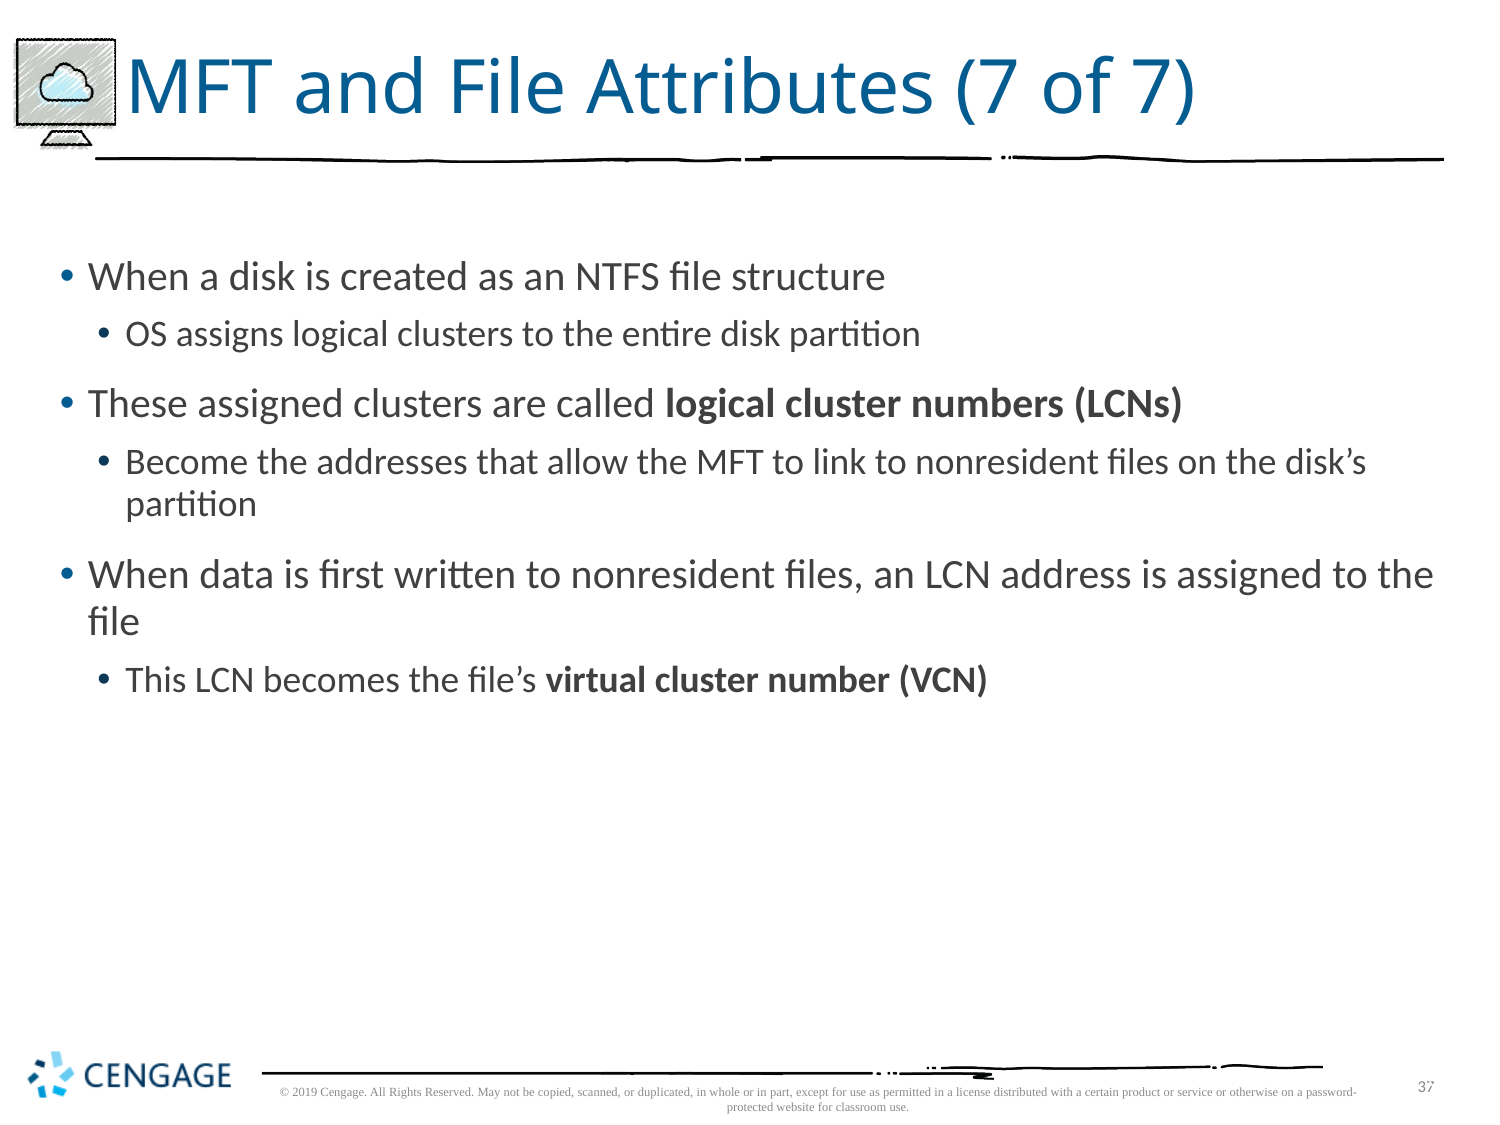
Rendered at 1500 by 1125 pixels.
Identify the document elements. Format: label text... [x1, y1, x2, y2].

picture [261, 1064, 1323, 1079]
picture [7, 1037, 244, 1111]
title MFT and File Attributes (7 of 7) [125, 52, 1442, 130]
picture [95, 155, 1444, 163]
footer © 2019 Cengage. All Rights Reserved. May not be copied, scanned, or duplicated, in whole or in part, except for use as permitted in a license distributed with a certain product or service or otherwise on a password-protected website for classroom use. [261, 1079, 1375, 1120]
list When a disk is created as an NTFS file structure OS assigns logical clusters to the entire disk partition These assigned clusters are called logical cluster numbers (LCNs) Become the addresses that allow the MFT to link to nonresident files on the disk’s partition When data is first written to nonresident files, an LCN address is assigned to the file This LCN becomes the file’s virtual cluster number (VCN) [59, 252, 1441, 490]
slide_number 37 [1412, 1037, 1500, 1100]
picture [12, 36, 117, 151]
